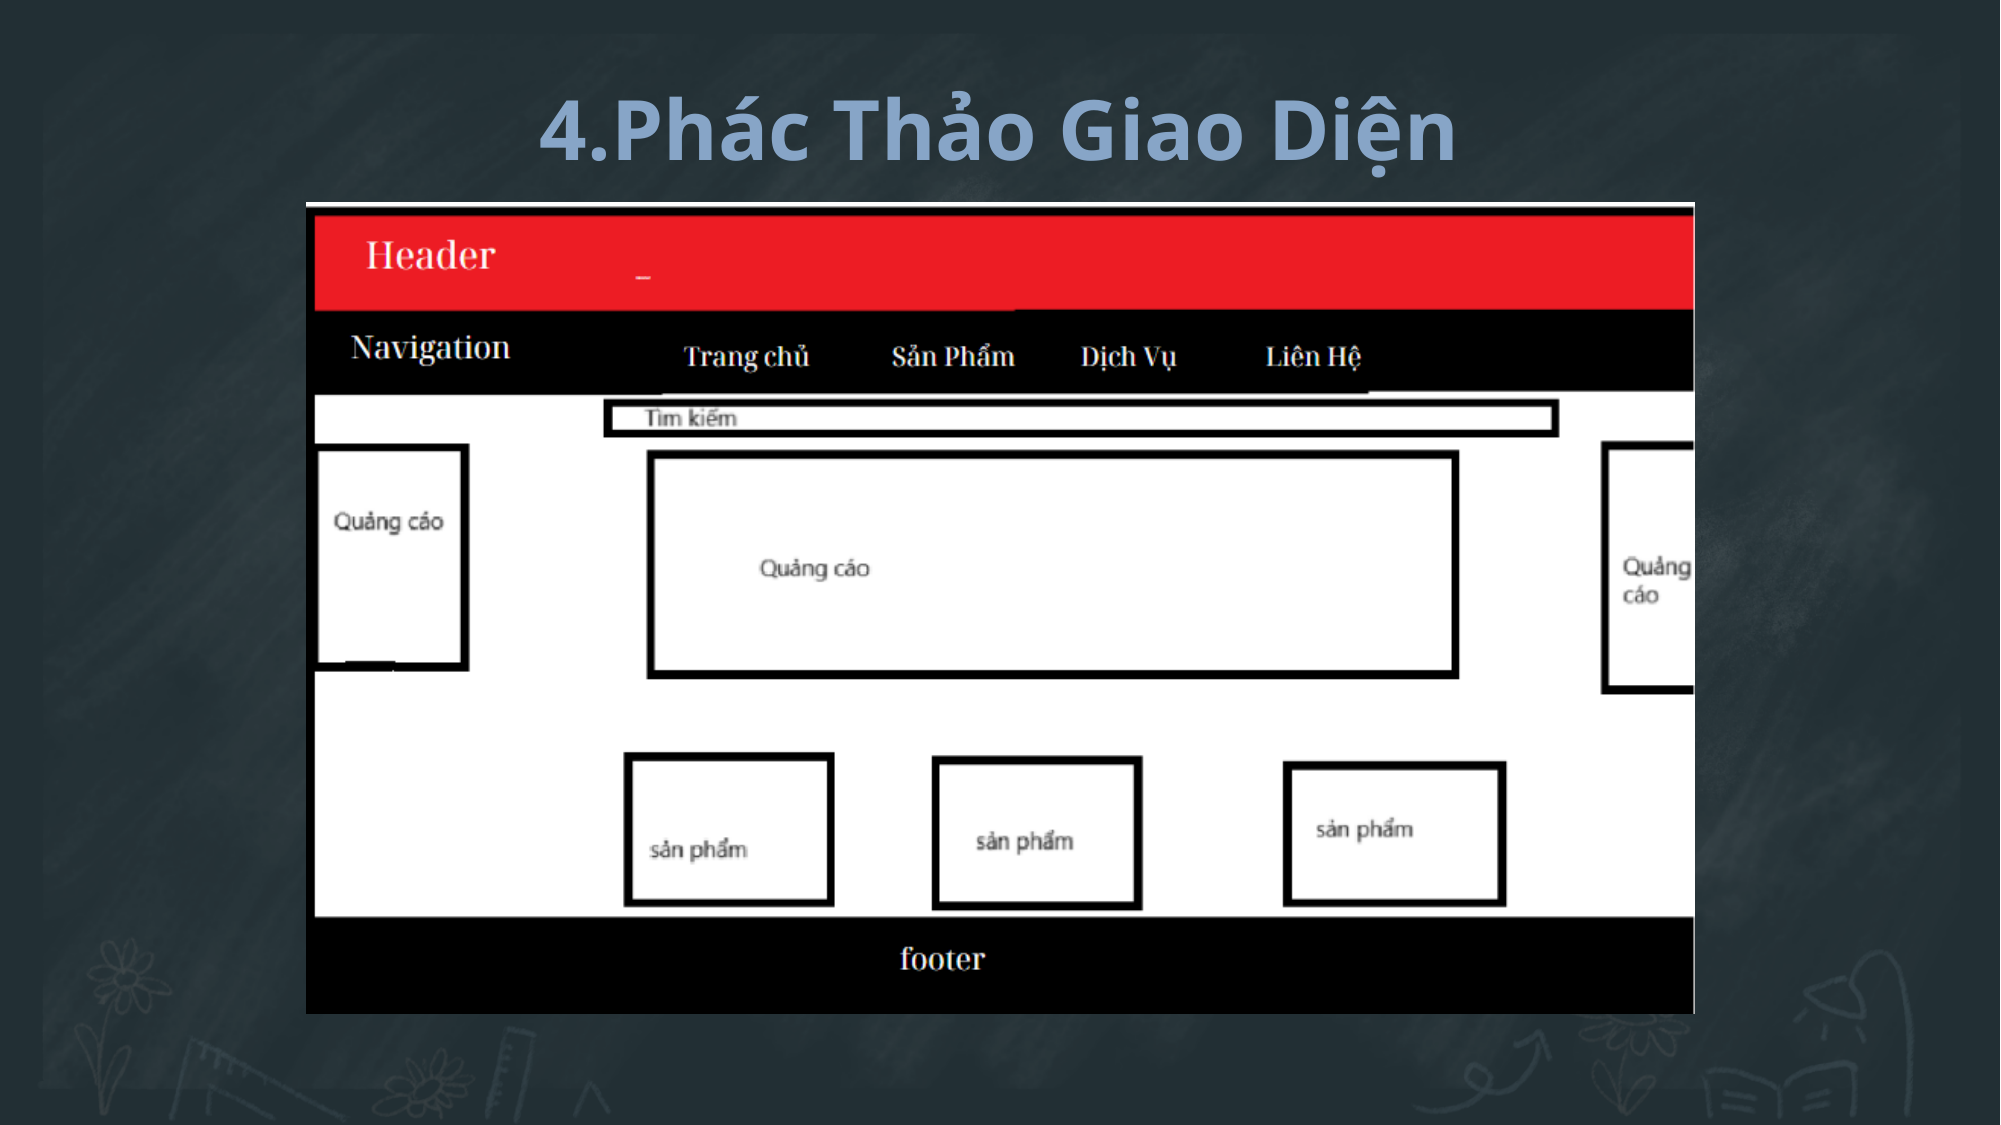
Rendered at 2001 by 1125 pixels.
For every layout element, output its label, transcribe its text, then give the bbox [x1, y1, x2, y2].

title 4.Phác Thảo Giao Diện [113, 59, 1886, 178]
picture [0, 0, 2000, 1125]
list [306, 202, 1695, 1014]
